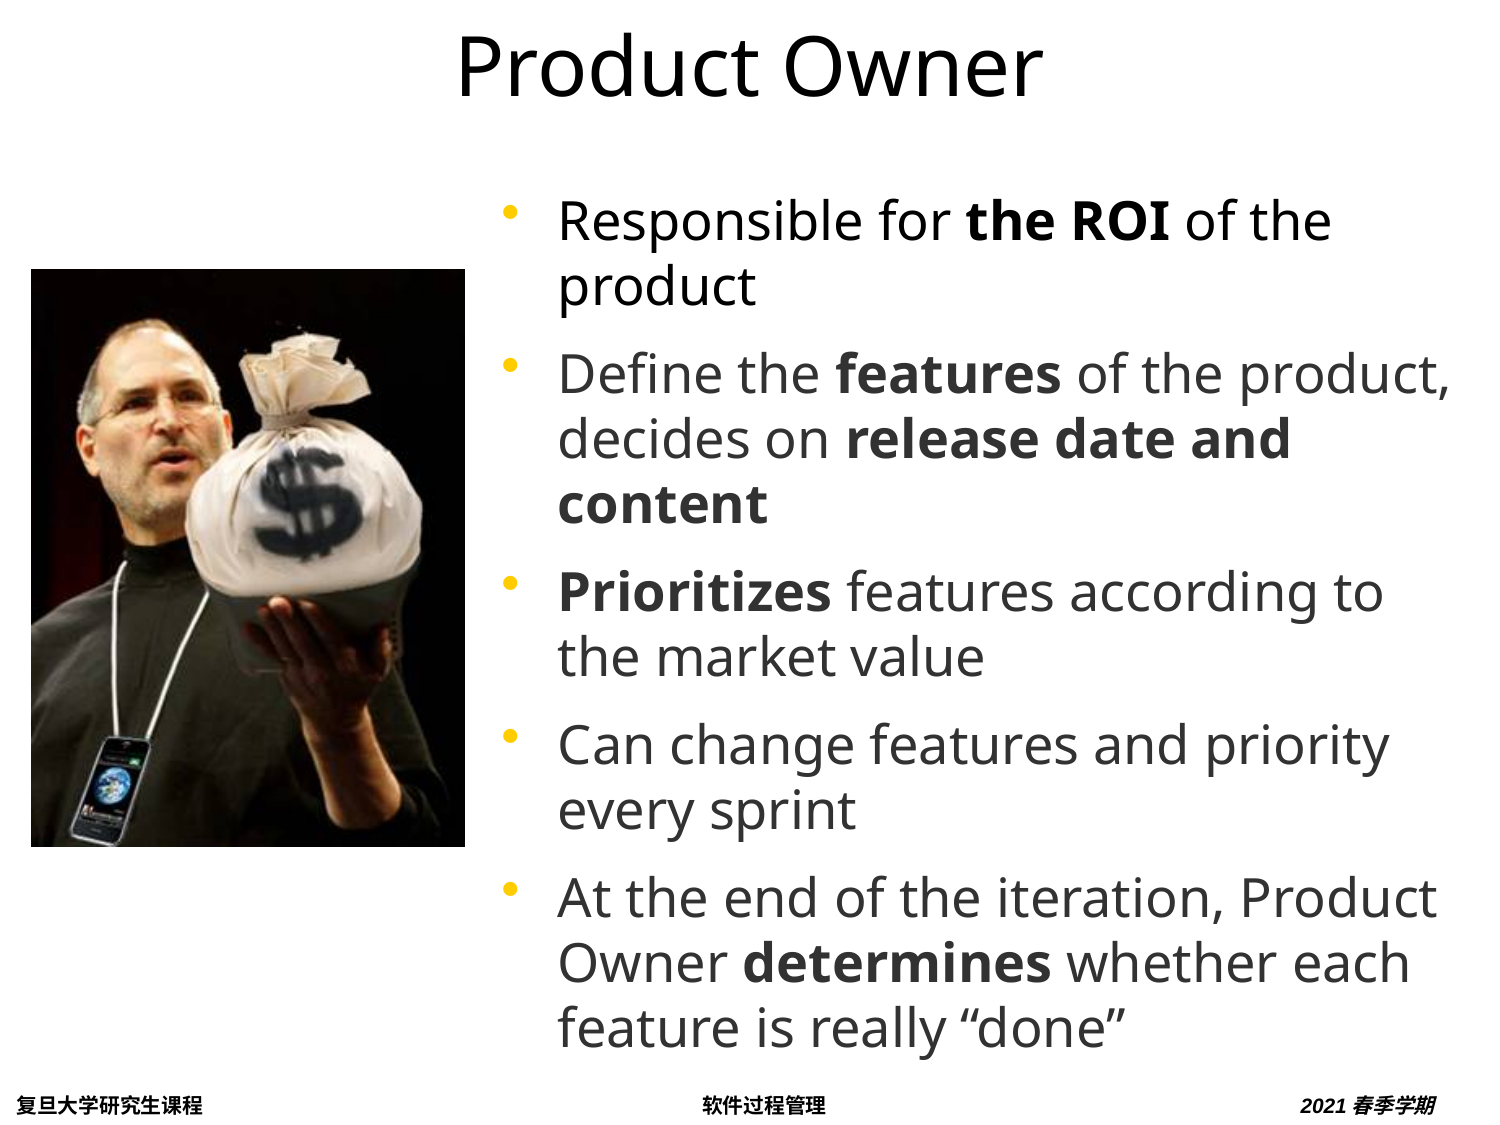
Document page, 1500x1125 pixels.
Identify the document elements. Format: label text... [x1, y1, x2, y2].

list Responsible for the ROI of the product Define the features of the product, decides on release date and content Prioritizes features according to the market value Can change features and priority every sprint At the end of the iteration, Product Owner determines whether each feature is really “done” [486, 178, 1491, 1078]
title Product Owner [75, 5, 1425, 121]
picture [31, 269, 465, 848]
